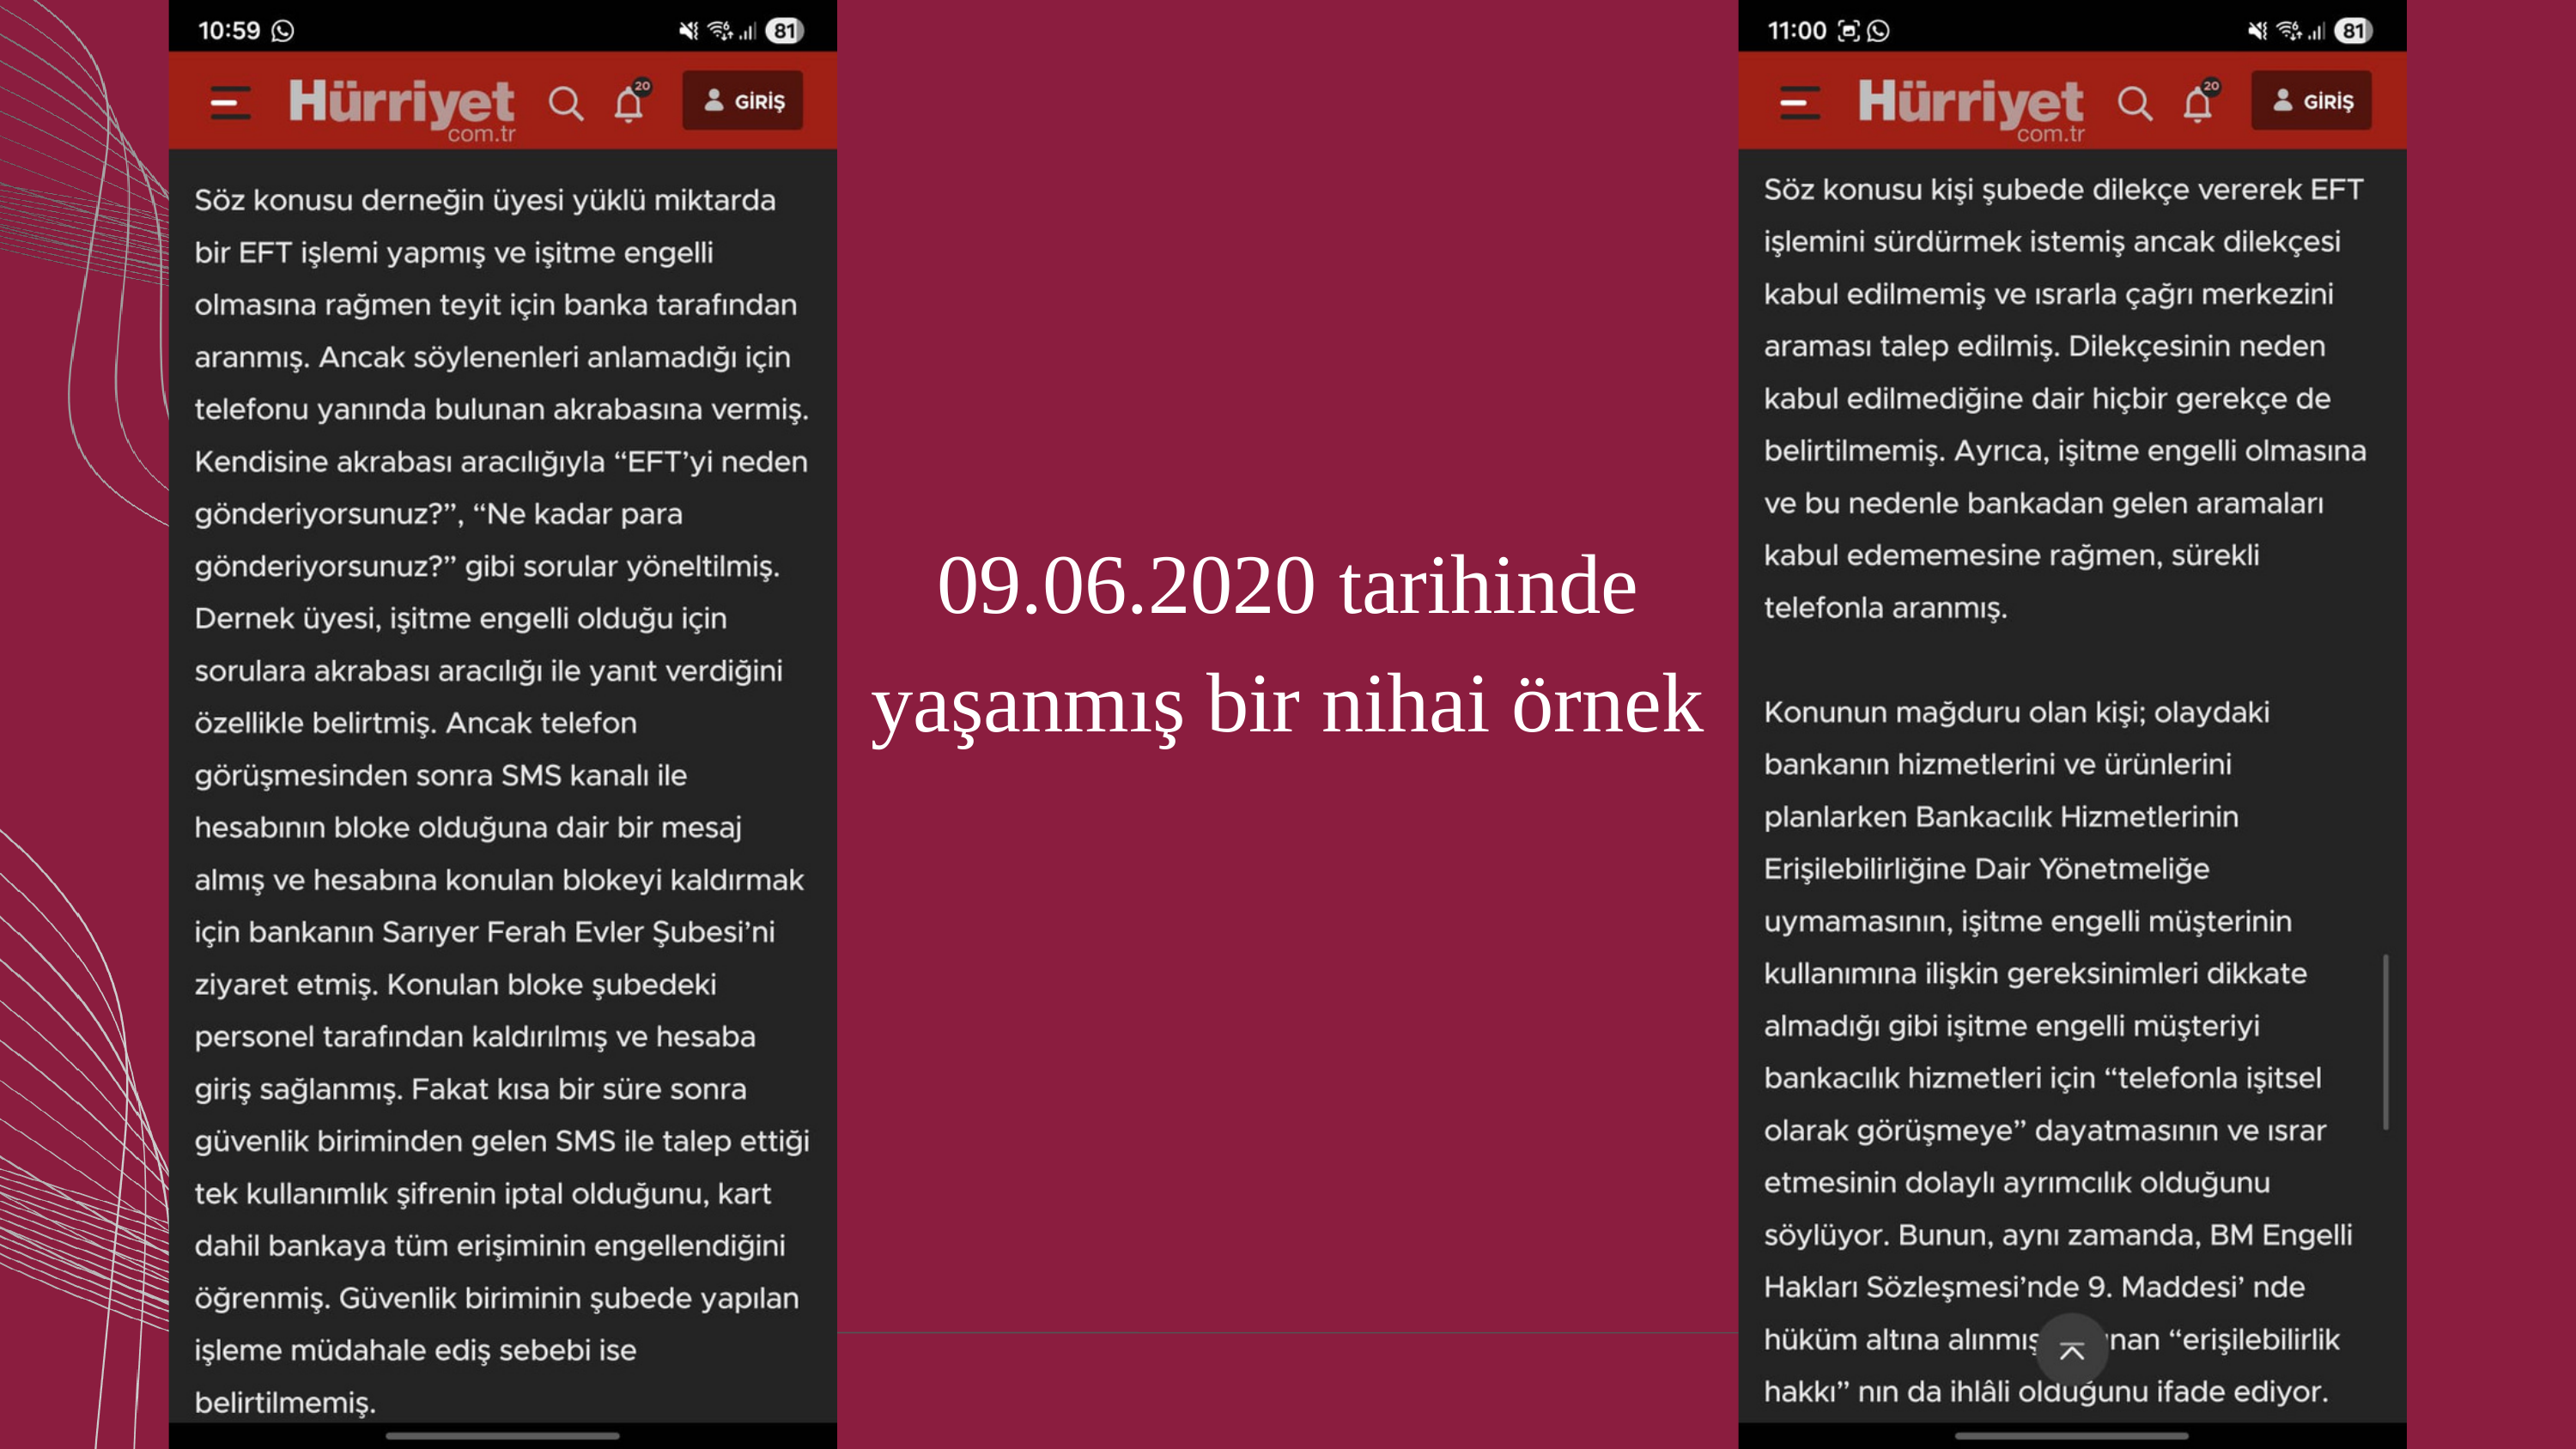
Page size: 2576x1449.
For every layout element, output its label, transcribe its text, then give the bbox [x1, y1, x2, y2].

text_box [168, 0, 838, 1449]
text_box 09.06.2020 tarihinde yaşanmış bir nihai örnek [871, 512, 1705, 749]
text_box [0, 782, 168, 1449]
text_box [0, 0, 168, 572]
text_box [1738, 0, 2407, 1449]
